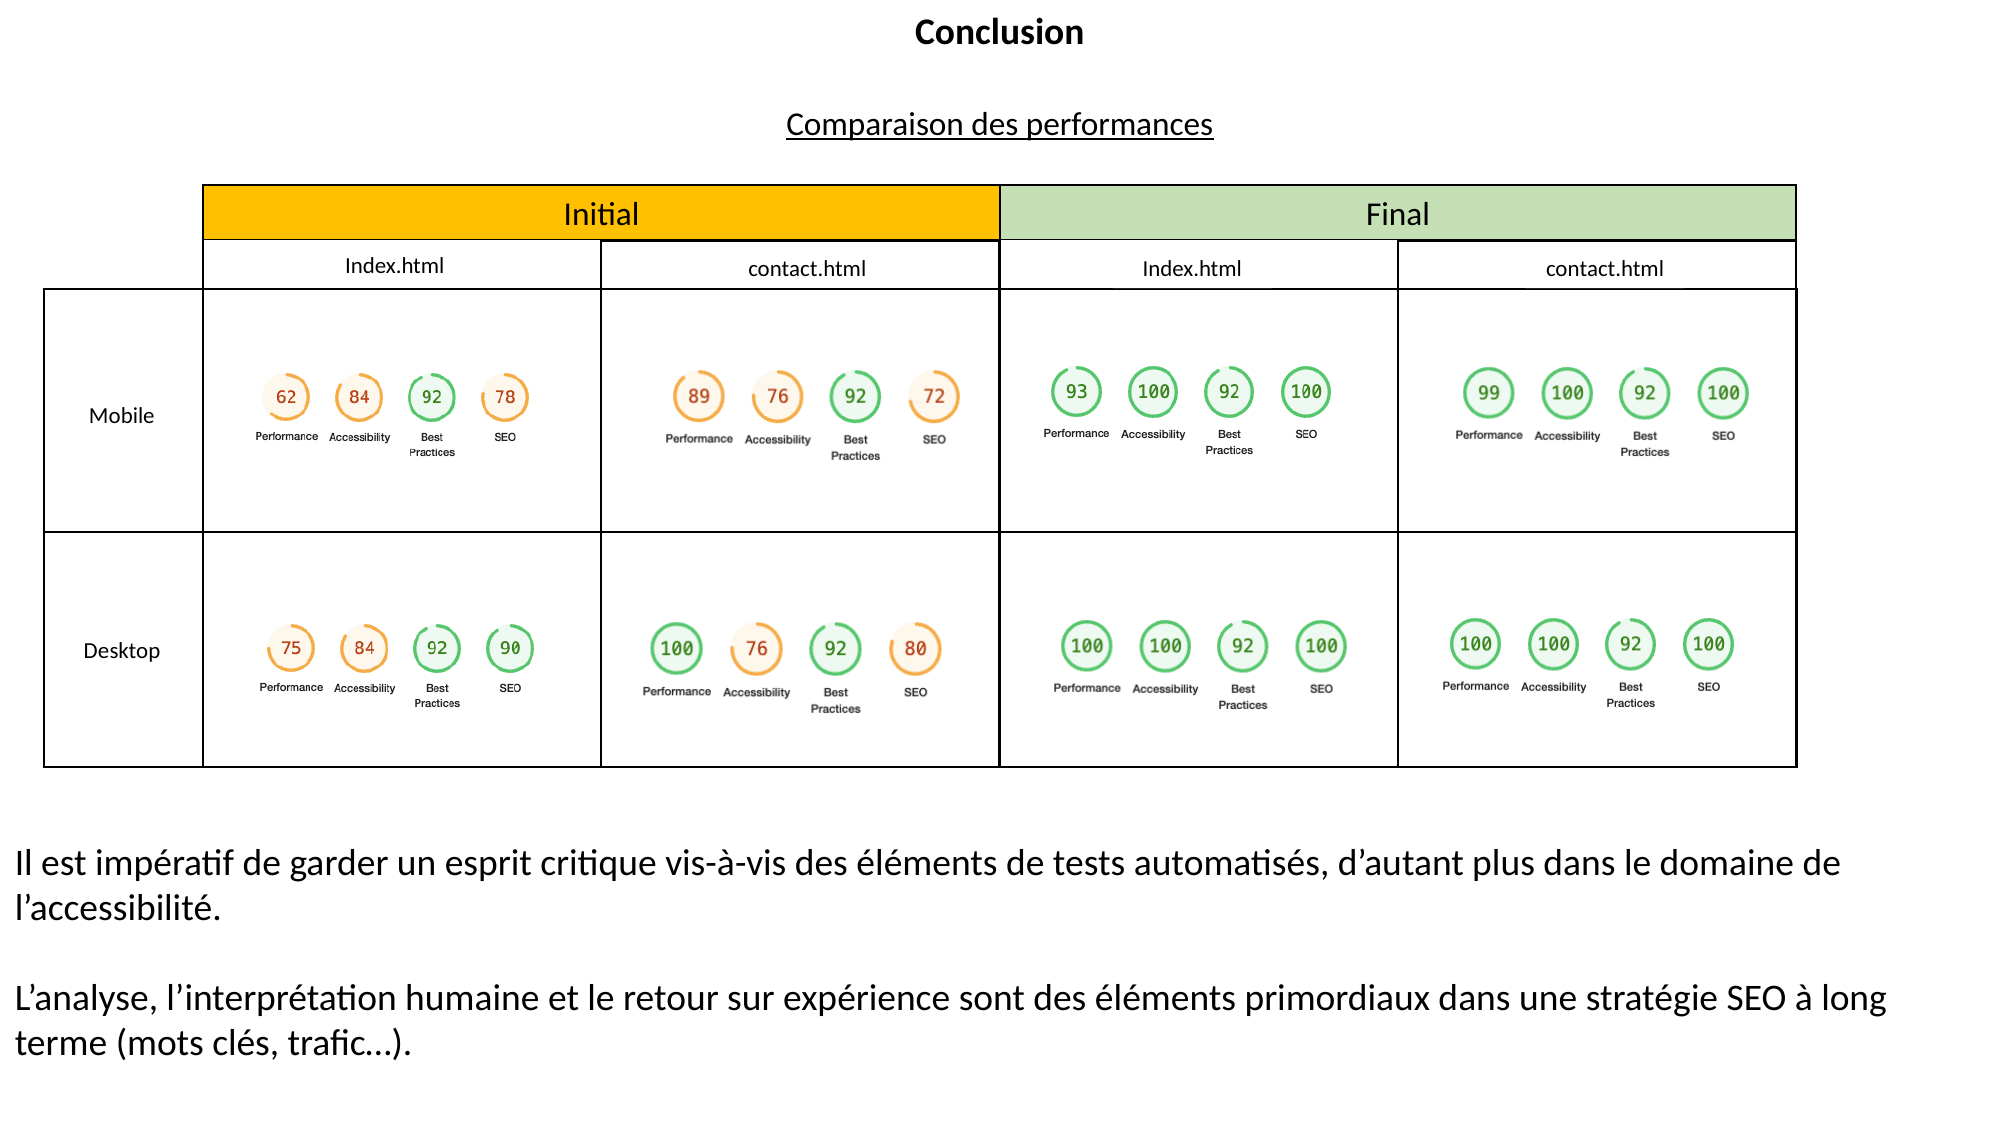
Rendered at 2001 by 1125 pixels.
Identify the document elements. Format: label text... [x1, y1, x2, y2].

text_box [1000, 288, 1397, 533]
picture [244, 362, 546, 467]
text_box Conclusion [155, 0, 1845, 60]
text_box Il est impératif de garder un esprit critique vis-à-vis des éléments de tests automatisés, d’autant plus dans le domaine de l’accessibilité. L’analyse, l’interprétation humaine et le retour sur expérience sont des éléments primordiaux dans une stratégie SEO à long terme (mots clés, trafic…). [0, 830, 2000, 1116]
picture [244, 616, 562, 715]
picture [656, 359, 982, 471]
picture [1035, 613, 1377, 718]
text_box [999, 184, 1797, 288]
text_box Index.html [1112, 245, 1273, 289]
text_box [202, 184, 999, 288]
text_box [1397, 533, 1797, 768]
text_box Comparaison des performances [0, 95, 2000, 150]
text_box Index.html [314, 242, 476, 287]
picture [1429, 611, 1756, 714]
text_box contact.html [727, 245, 888, 289]
text_box [600, 240, 1000, 768]
picture [1037, 355, 1370, 467]
text_box [43, 288, 600, 533]
text_box contact.html [1524, 245, 1686, 289]
text_box [43, 533, 600, 768]
text_box [1397, 240, 1797, 533]
text_box [1000, 533, 1397, 768]
picture [632, 613, 959, 720]
picture [1443, 358, 1768, 465]
